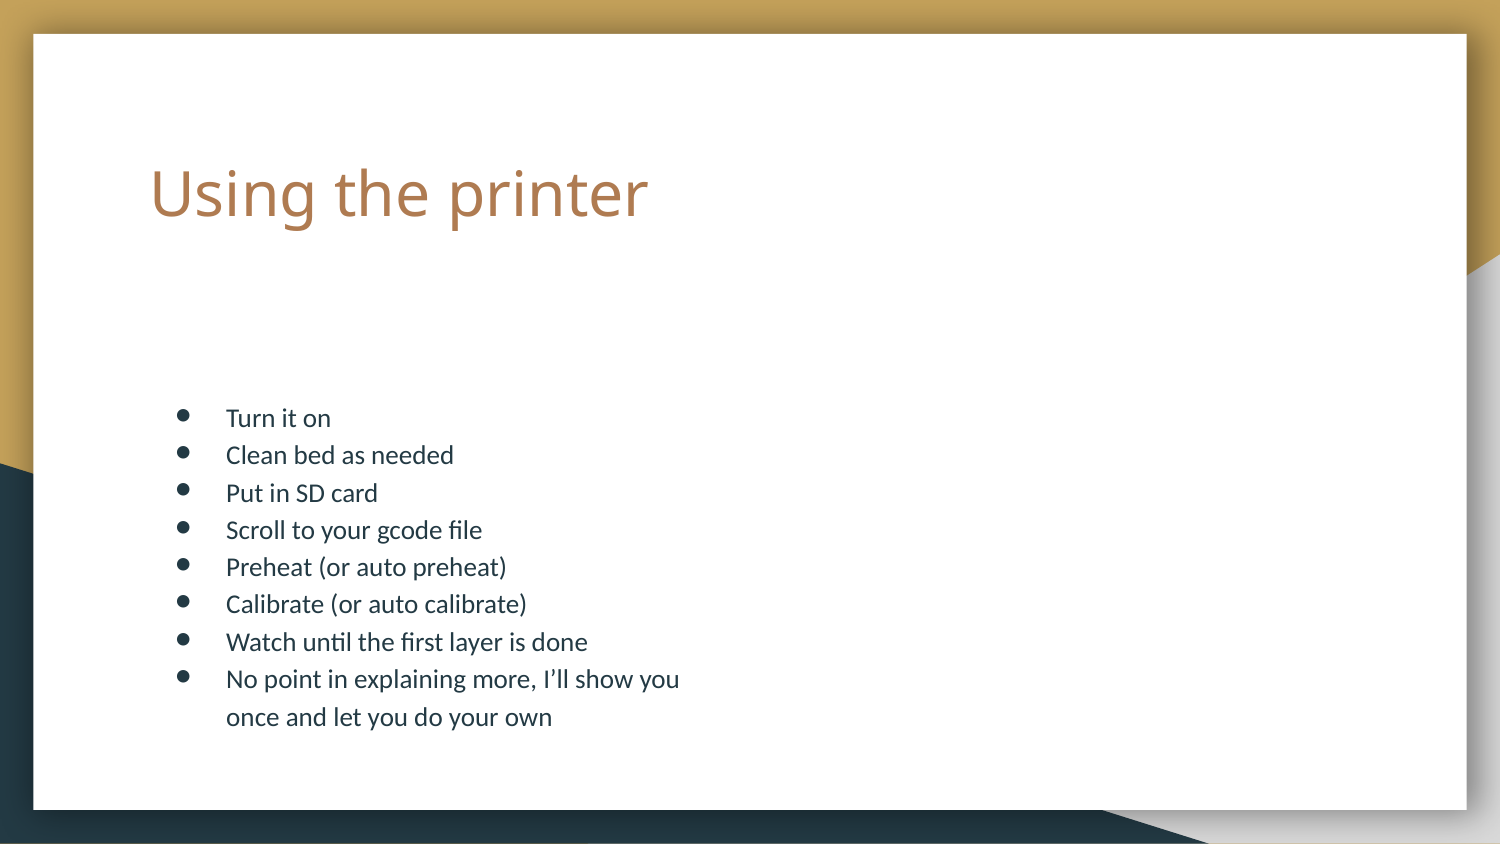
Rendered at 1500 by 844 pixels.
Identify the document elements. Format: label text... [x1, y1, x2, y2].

list Turn it on Clean bed as needed Put in SD card Scroll to your gcode file Preheat (or auto preheat) Calibrate (or auto calibrate) Watch until the first layer is done No point in explaining more, I’ll show you once and let you do your own [136, 380, 745, 729]
title Using the printer [134, 138, 743, 366]
